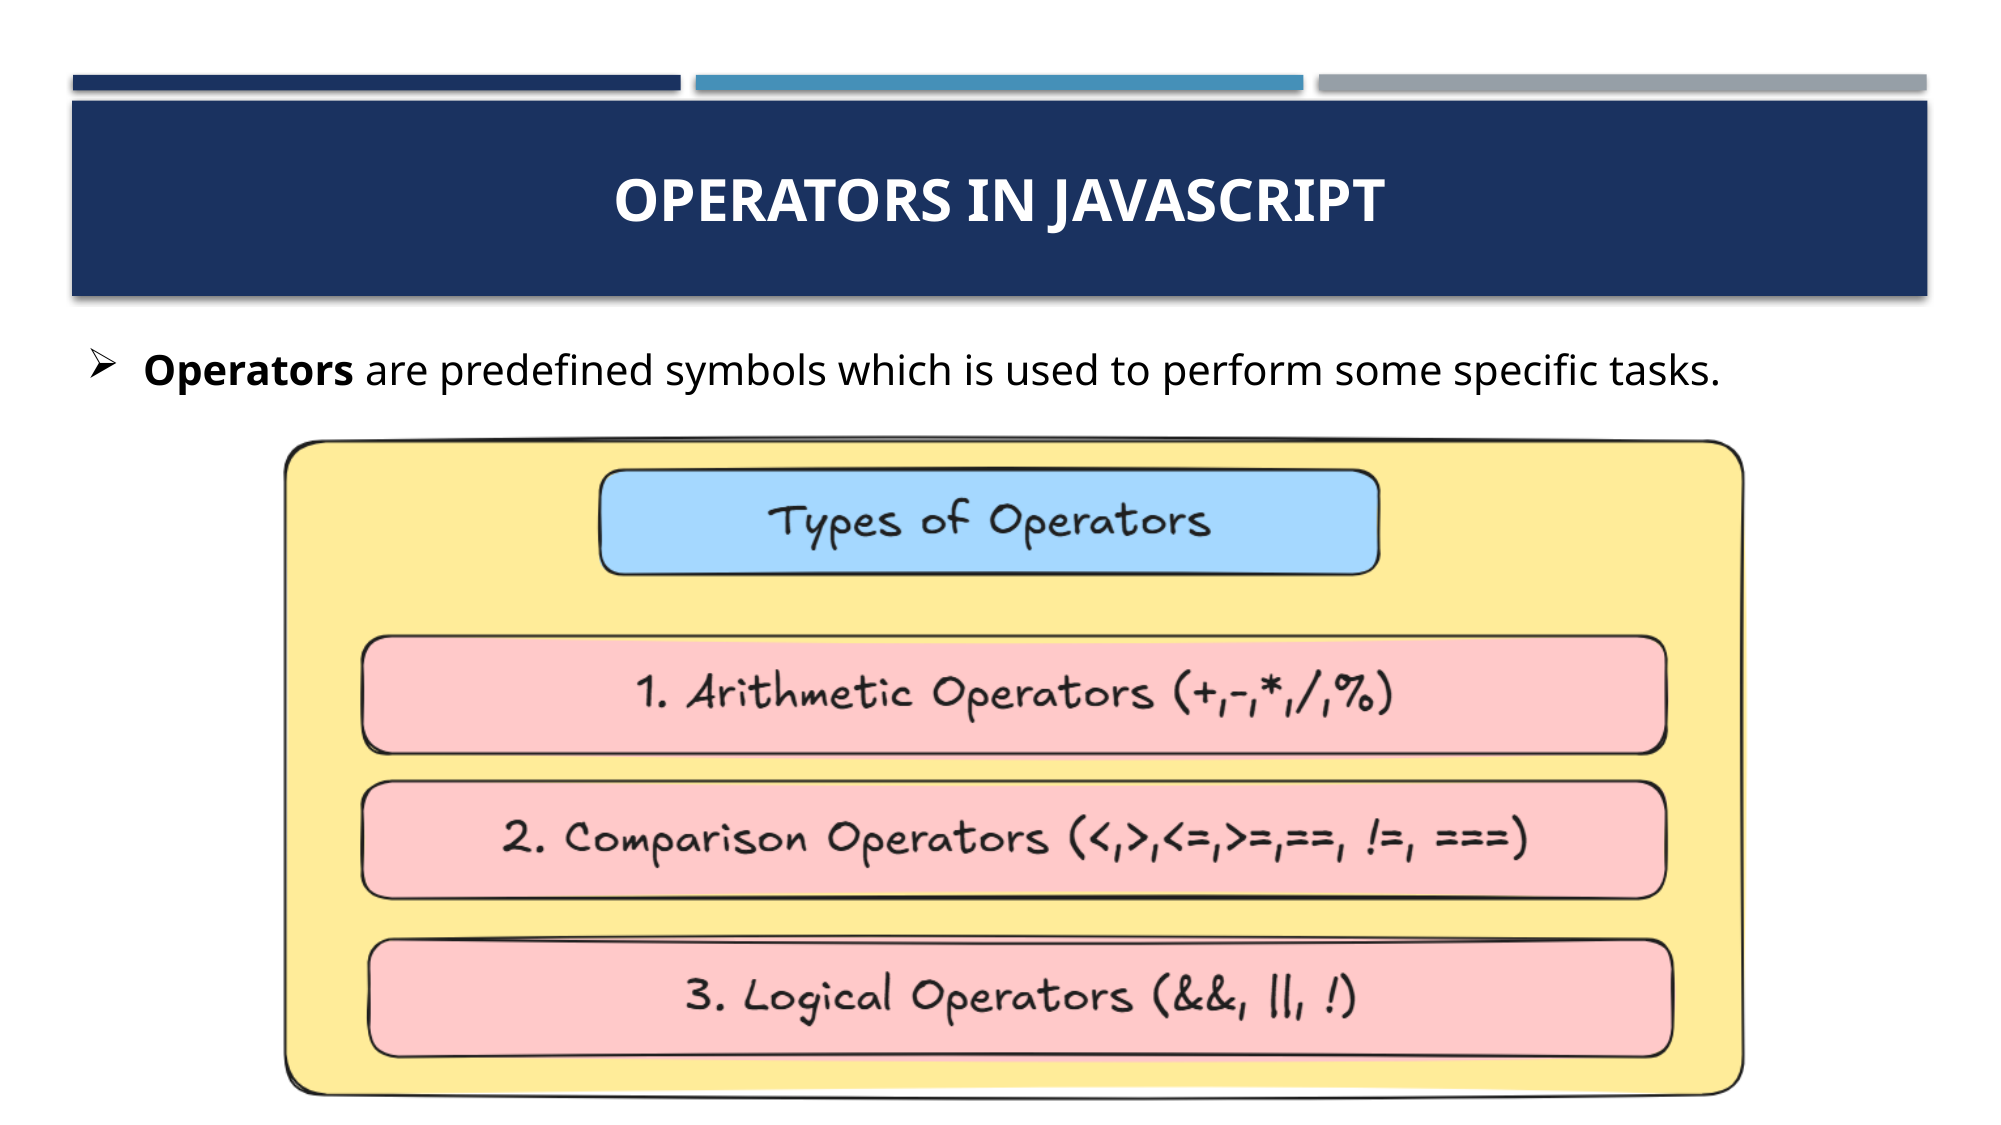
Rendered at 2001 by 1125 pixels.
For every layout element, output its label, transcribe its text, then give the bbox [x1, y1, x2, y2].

text_box Operators are predefined symbols which is used to perform some specific tasks. [72, 336, 1922, 401]
title Operators in javascript [95, 115, 1905, 282]
picture [269, 424, 1761, 1111]
